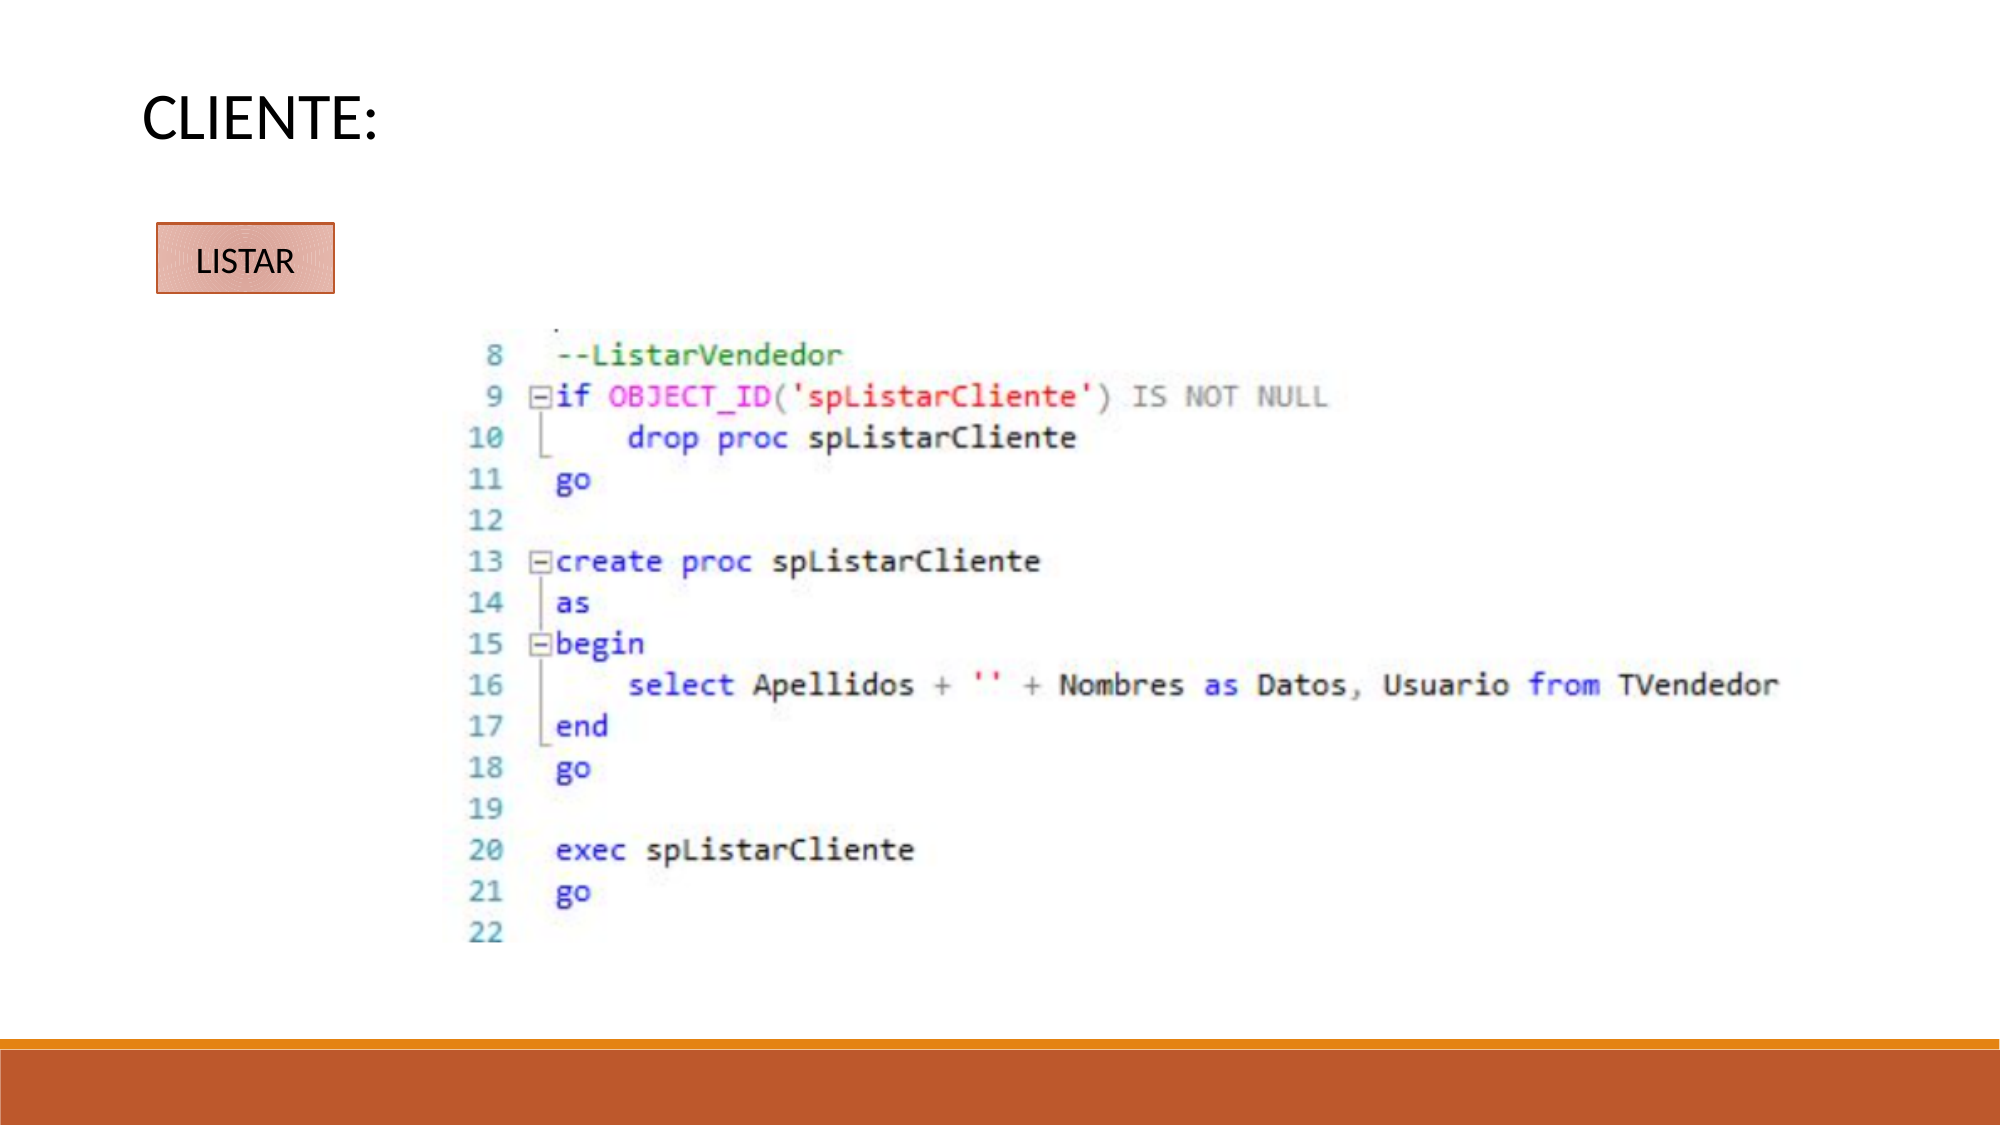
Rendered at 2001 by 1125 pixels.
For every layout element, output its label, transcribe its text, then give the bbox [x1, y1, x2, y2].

picture [425, 320, 1817, 973]
text_box LISTAR [156, 222, 335, 294]
text_box CLIENTE: [127, 65, 397, 160]
